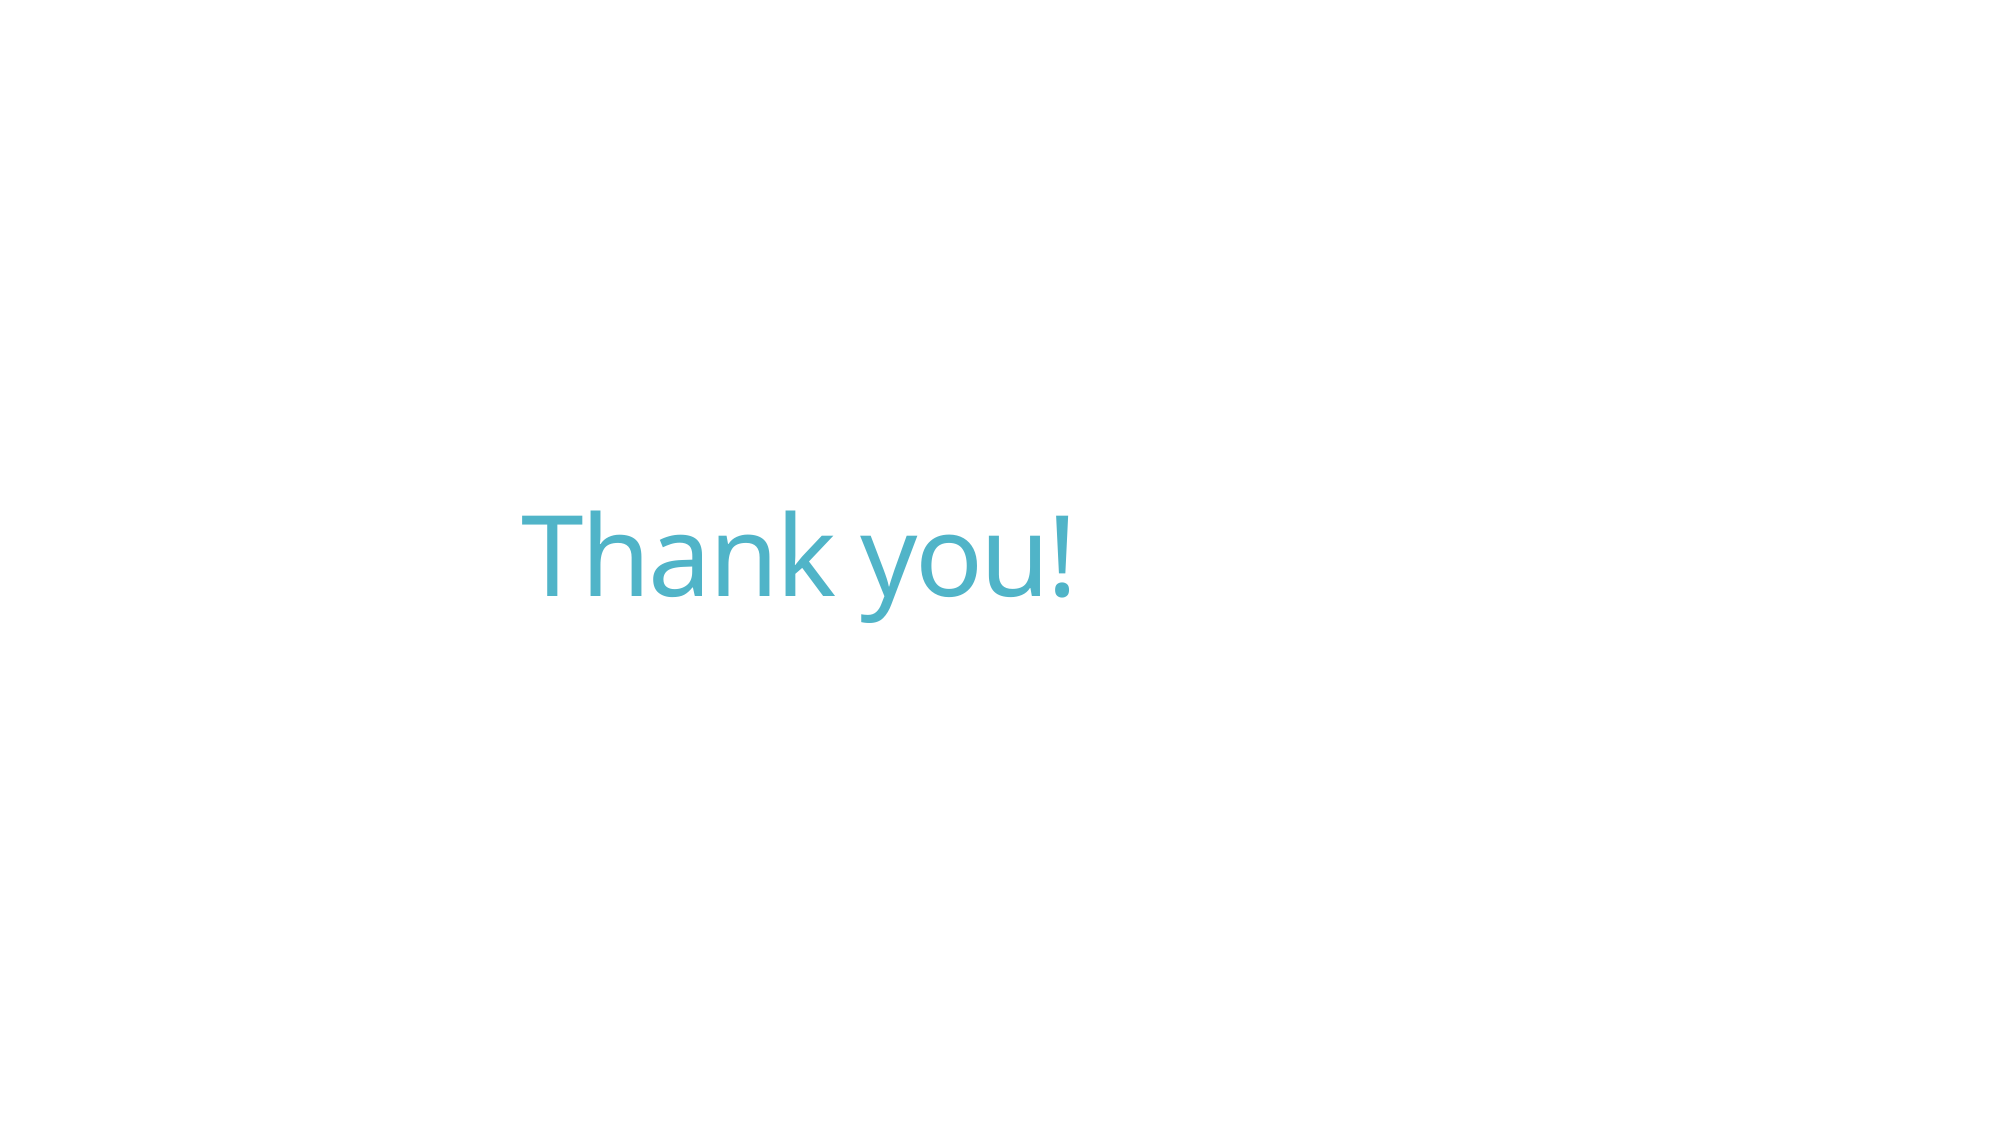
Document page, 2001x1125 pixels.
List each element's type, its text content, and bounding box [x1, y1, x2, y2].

title Thank you! [506, 426, 1494, 699]
